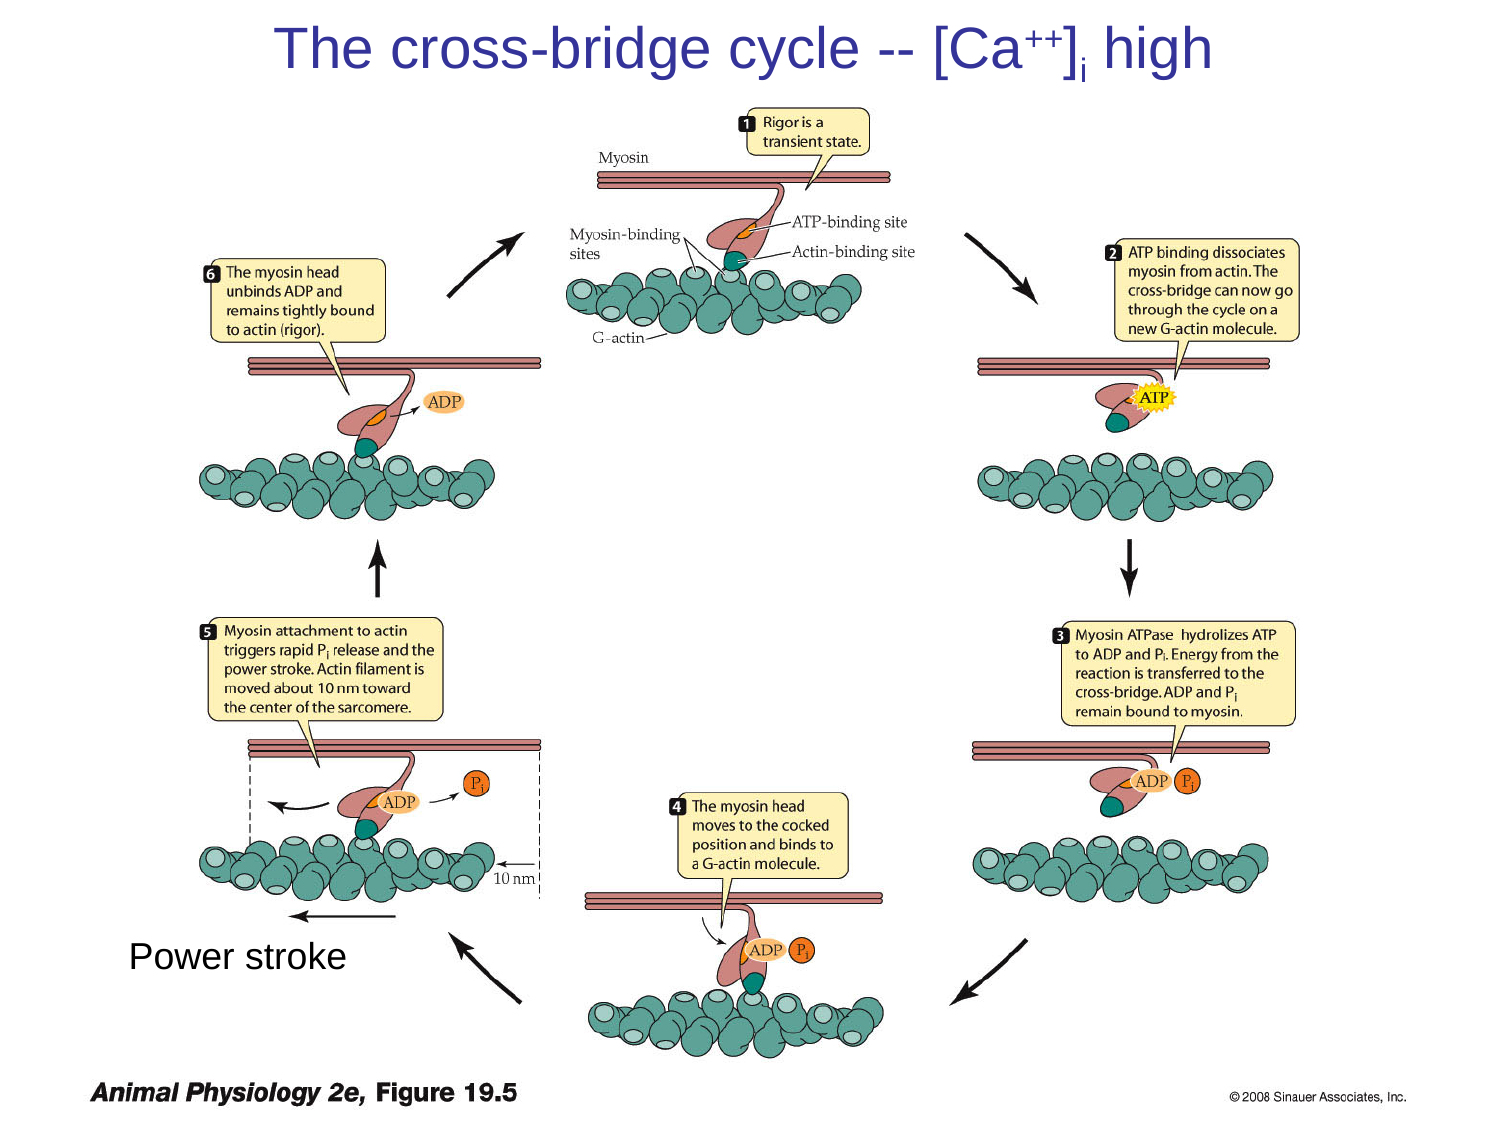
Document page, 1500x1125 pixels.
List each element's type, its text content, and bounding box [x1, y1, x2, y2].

picture [74, 99, 1423, 1113]
text_box The cross-bridge cycle -- [Ca++]i high [259, 2, 1230, 97]
